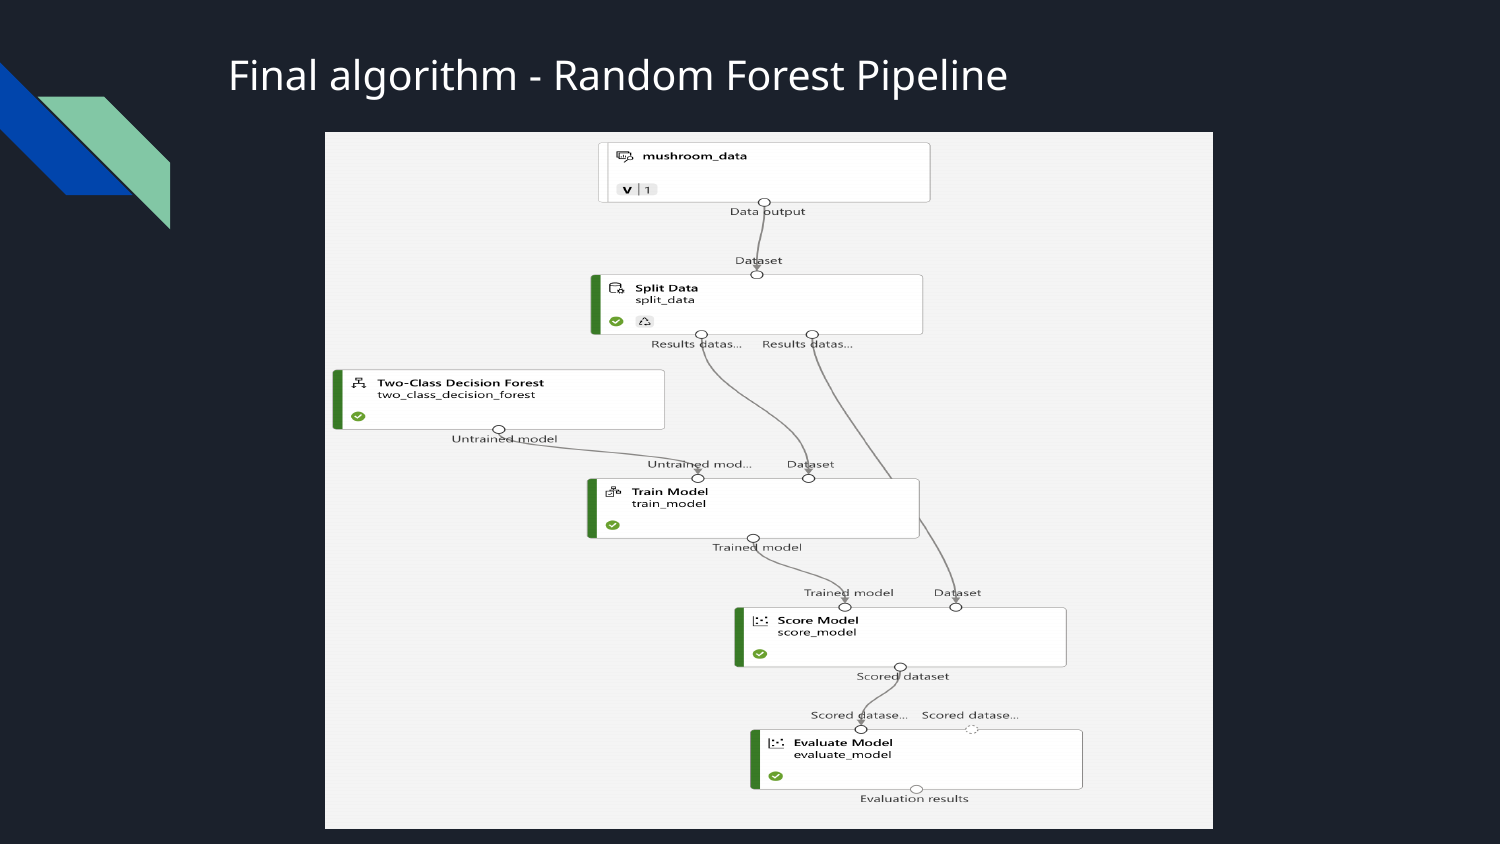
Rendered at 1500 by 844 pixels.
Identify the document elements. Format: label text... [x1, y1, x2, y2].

title Final algorithm - Random Forest Pipeline [212, 34, 1368, 114]
picture [325, 132, 1213, 829]
